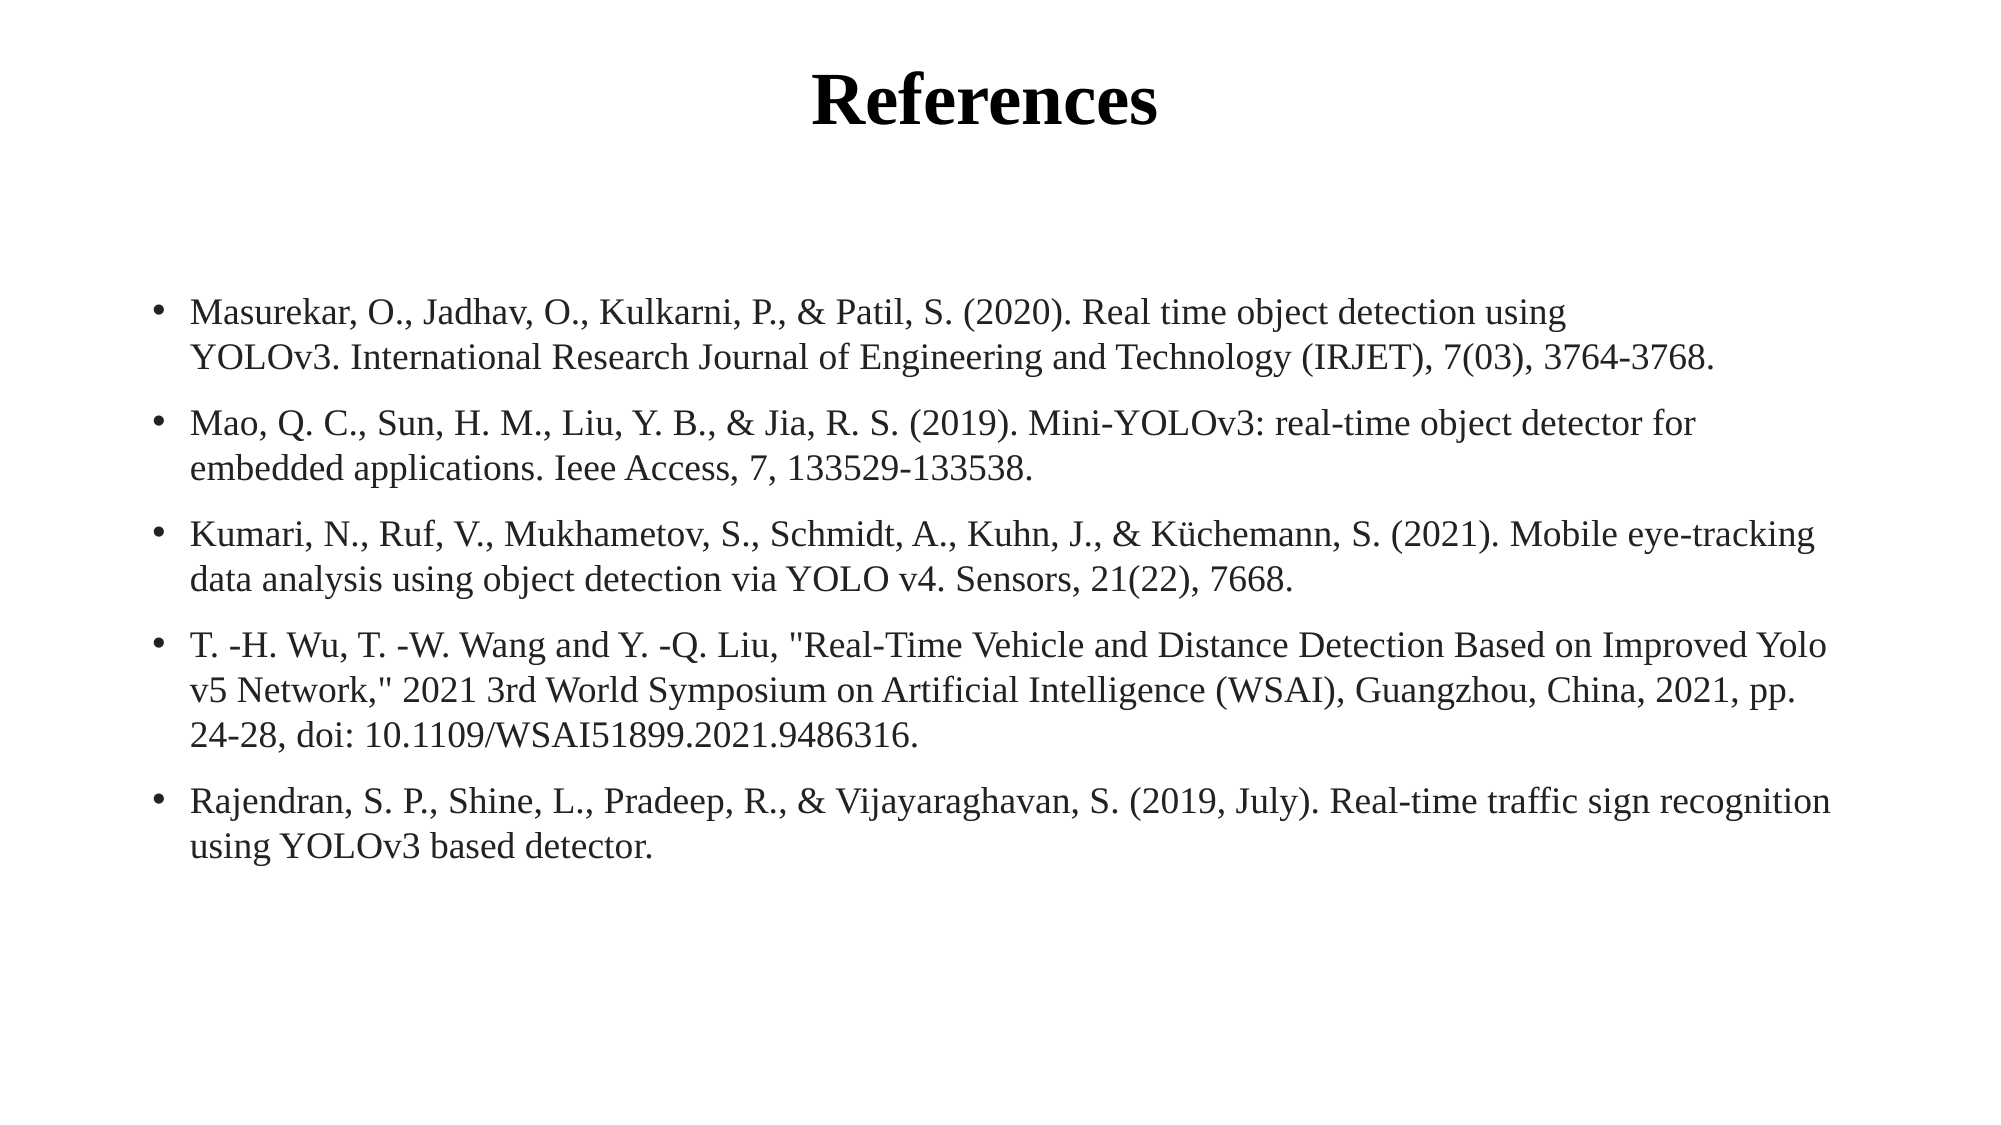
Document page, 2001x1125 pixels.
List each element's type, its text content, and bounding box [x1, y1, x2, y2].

list Masurekar, O., Jadhav, O., Kulkarni, P., & Patil, S. (2020). Real time object detection using YOLOv3. International Research Journal of Engineering and Technology (IRJET), 7(03), 3764-3768. Mao, Q. C., Sun, H. M., Liu, Y. B., & Jia, R. S. (2019). Mini-YOLOv3: real-time object detector for embedded applications. Ieee Access, 7, 133529-133538. Kumari, N., Ruf, V., Mukhametov, S., Schmidt, A., Kuhn, J., & Küchemann, S. (2021). Mobile eye-tracking data analysis using object detection via YOLO v4. Sensors, 21(22), 7668. T. -H. Wu, T. -W. Wang and Y. -Q. Liu, "Real-Time Vehicle and Distance Detection Based on Improved Yolo v5 Network," 2021 3rd World Symposium on Artificial Intelligence (WSAI), Guangzhou, China, 2021, pp. 24-28, doi: 10.1109/WSAI51899.2021.9486316. Rajendran, S. P., Shine, L., Pradeep, R., & Vijayaraghavan, S. (2019, July). Real-time traffic sign recognition using YOLOv3 based detector. [137, 208, 1863, 1014]
title References [121, 0, 1847, 209]
